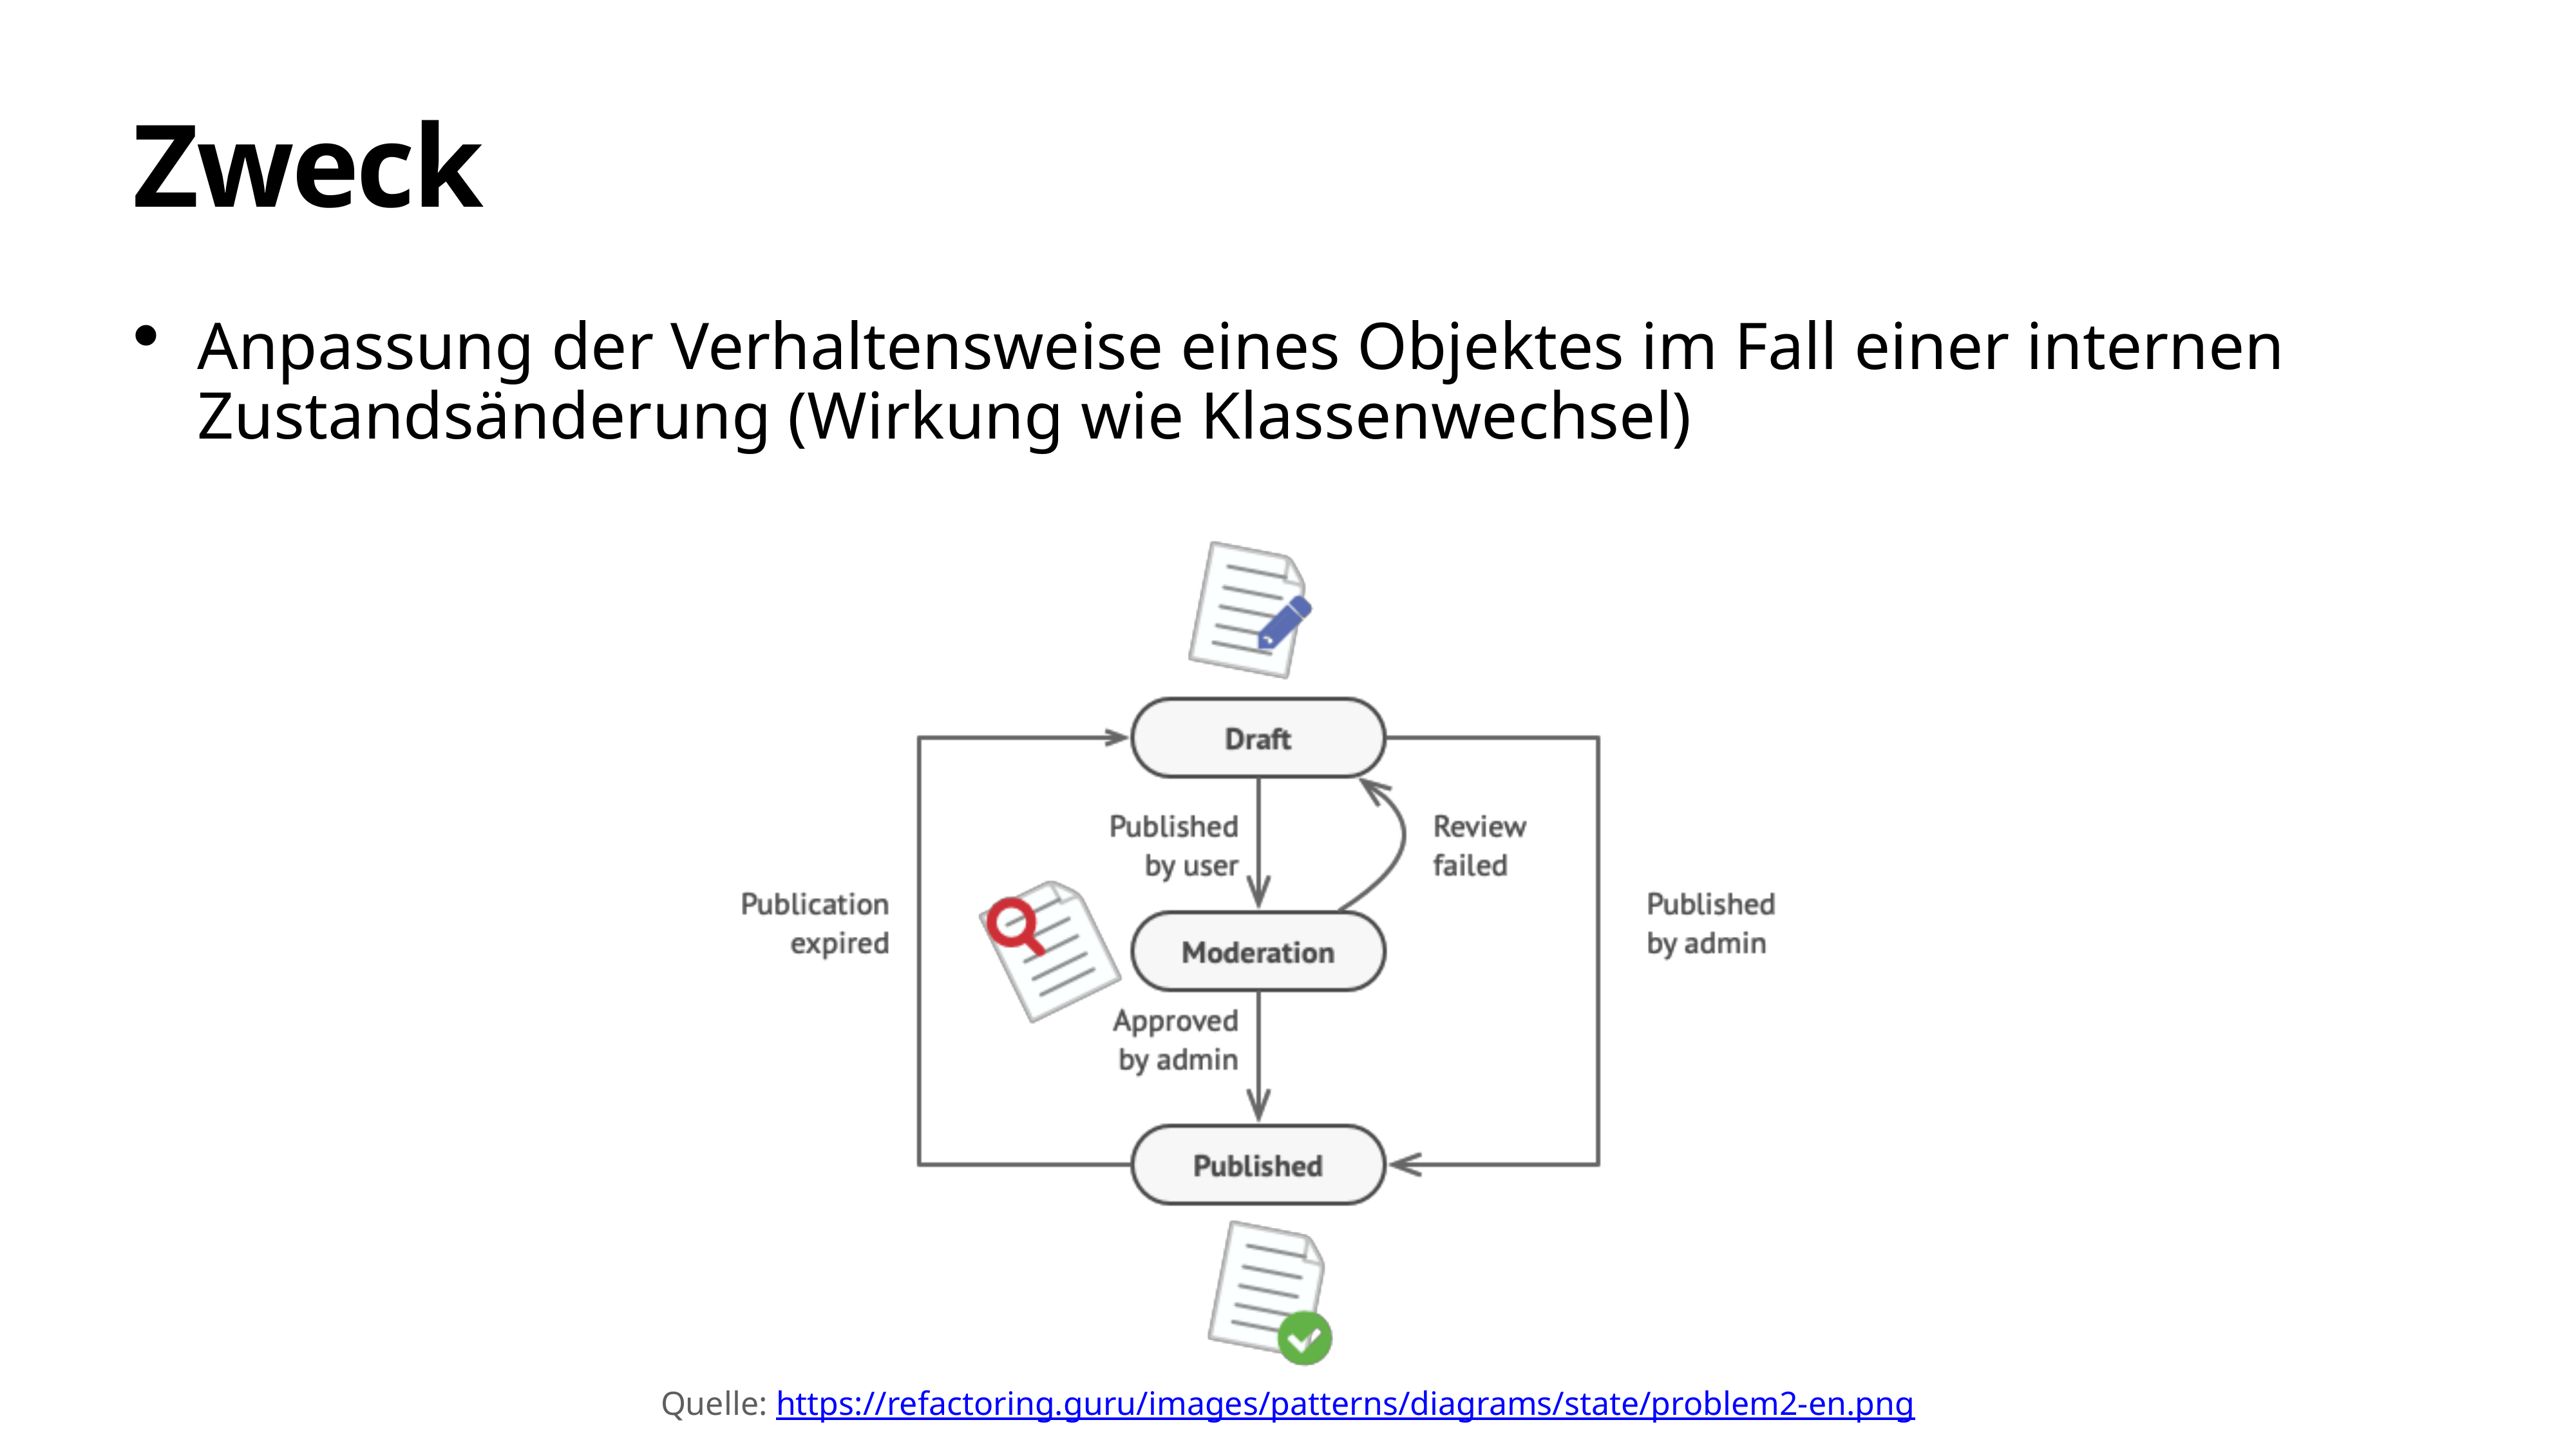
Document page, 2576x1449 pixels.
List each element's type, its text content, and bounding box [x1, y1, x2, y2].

picture [726, 525, 1812, 1379]
title Zweck [127, 113, 2449, 266]
list Anpassung der Verhaltensweise eines Objektes im Fall einer internen Zustandsänderung (Wirkung wie Klassenwechsel) [127, 308, 2449, 1182]
text_box Quelle: https://refactoring.guru/images/patterns/diagrams/state/problem2-en.png [655, 1378, 1921, 1432]
